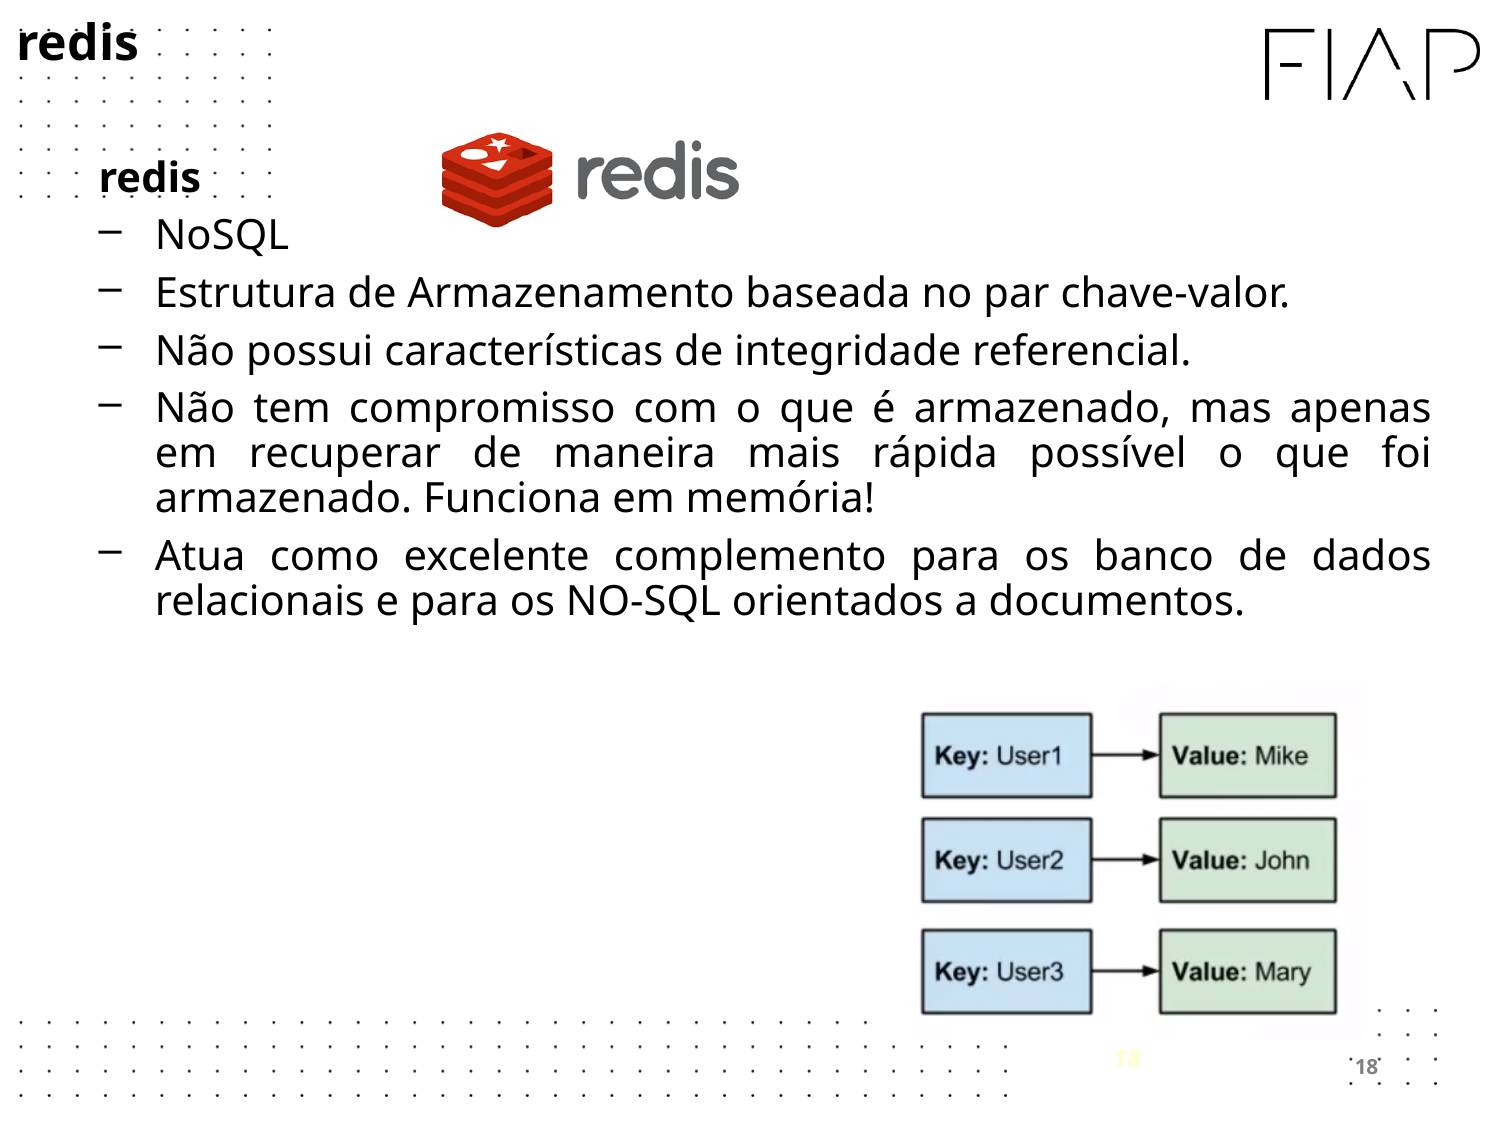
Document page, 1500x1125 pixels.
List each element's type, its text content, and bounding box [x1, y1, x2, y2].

picture [19, 680, 1437, 1097]
text_box redis [1, 3, 811, 79]
picture [421, 110, 751, 239]
list redis NoSQL Estrutura de Armazenamento baseada no par chave-valor. Não possui características de integridade referencial. Não tem compromisso com o que é armazenado, mas apenas em recuperar de maneira mais rápida possível o que foi armazenado. Funciona em memória! Atua como excelente complemento para os banco de dados relacionais e para os NO-SQL orientados a documentos. [27, 149, 1447, 917]
picture [1265, 28, 1480, 100]
picture [19, 79, 271, 198]
